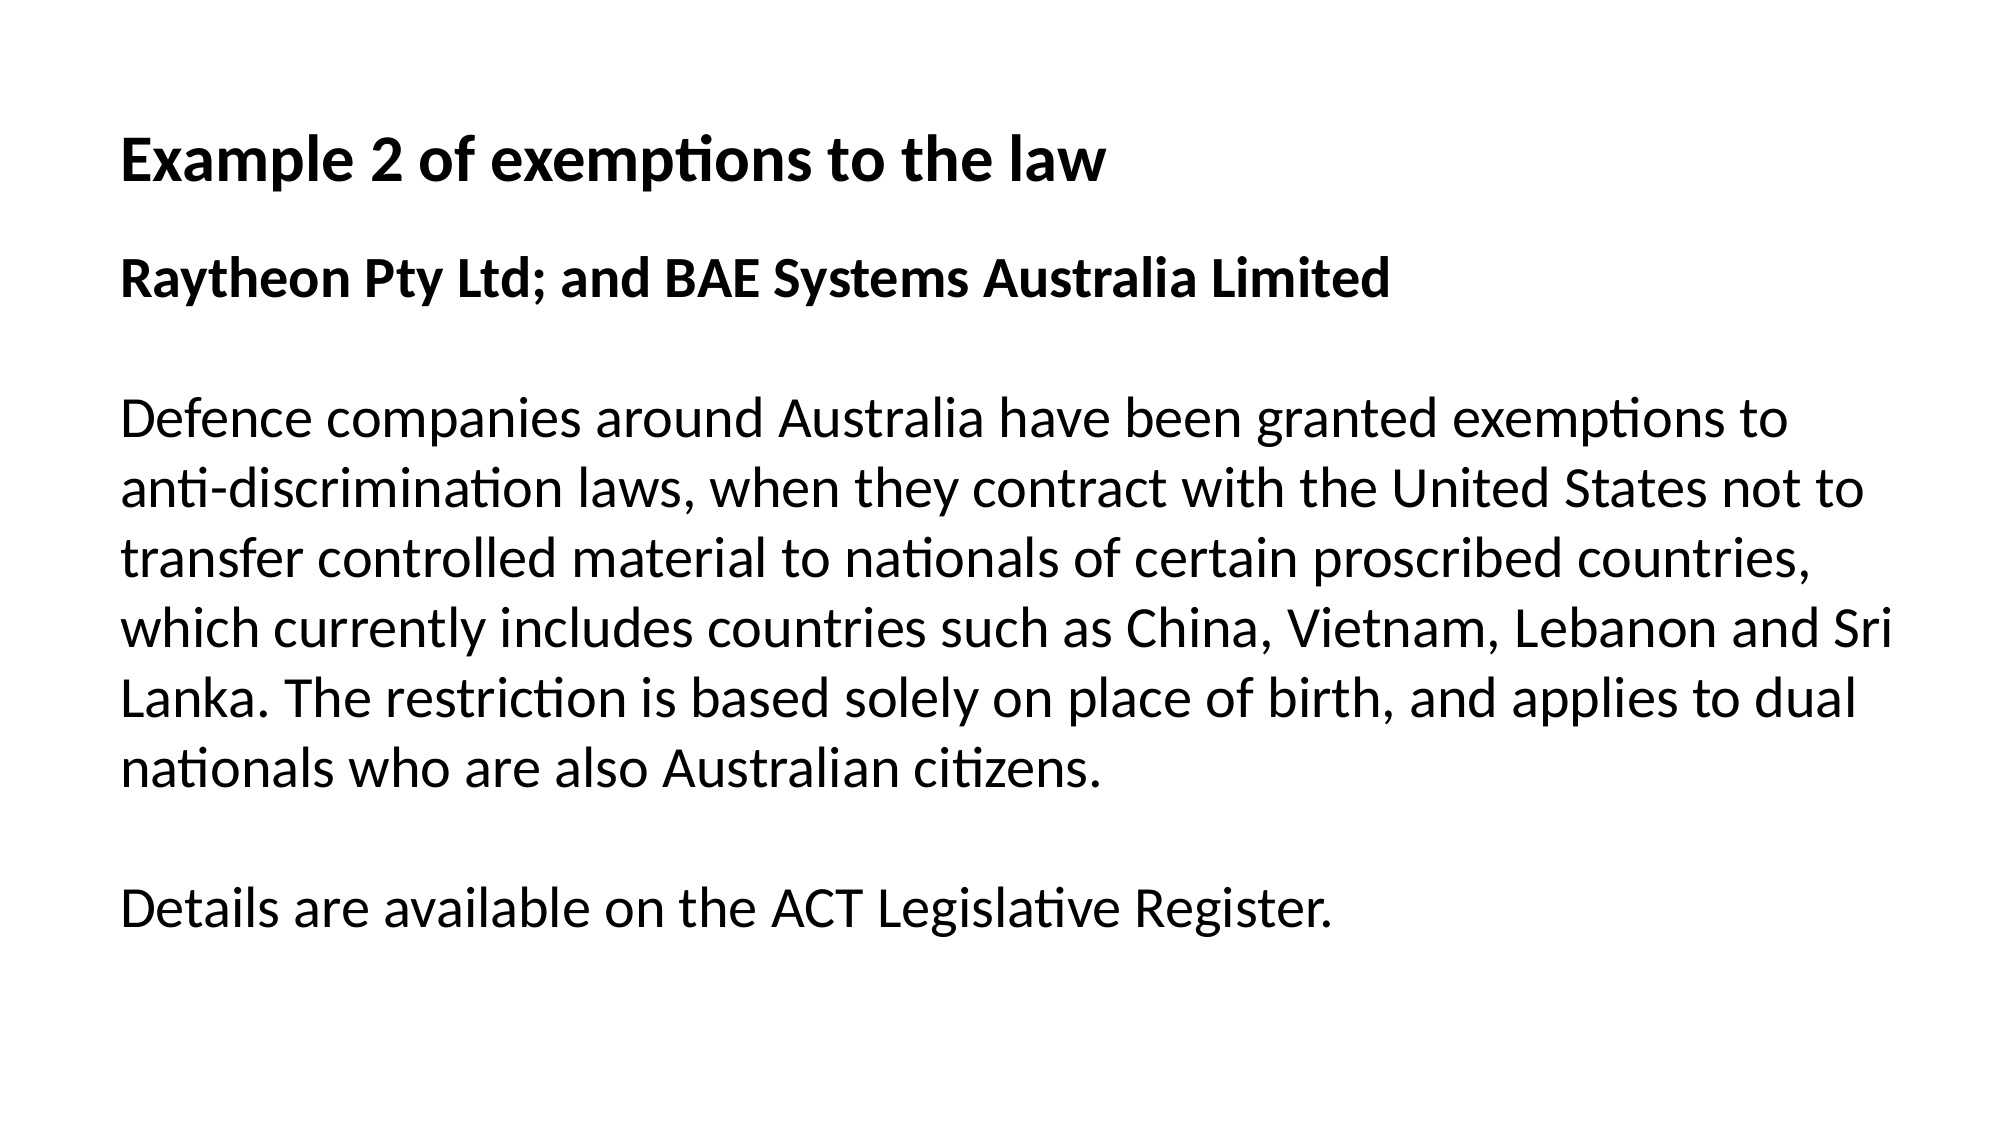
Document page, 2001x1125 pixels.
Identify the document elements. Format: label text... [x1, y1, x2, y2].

text_box Example 2 of exemptions to the law Raytheon Pty Ltd; and BAE Systems Australia Limited Defence companies around Australia have been granted exemptions to anti-discrimination laws, when they contract with the United States not to transfer controlled material to nationals of certain proscribed countries, which currently includes countries such as China, Vietnam, Lebanon and Sri Lanka. The restriction is based solely on place of birth, and applies to dual nationals who are also Australian citizens. Details are available on the ACT Legislative Register. [105, 106, 1912, 947]
